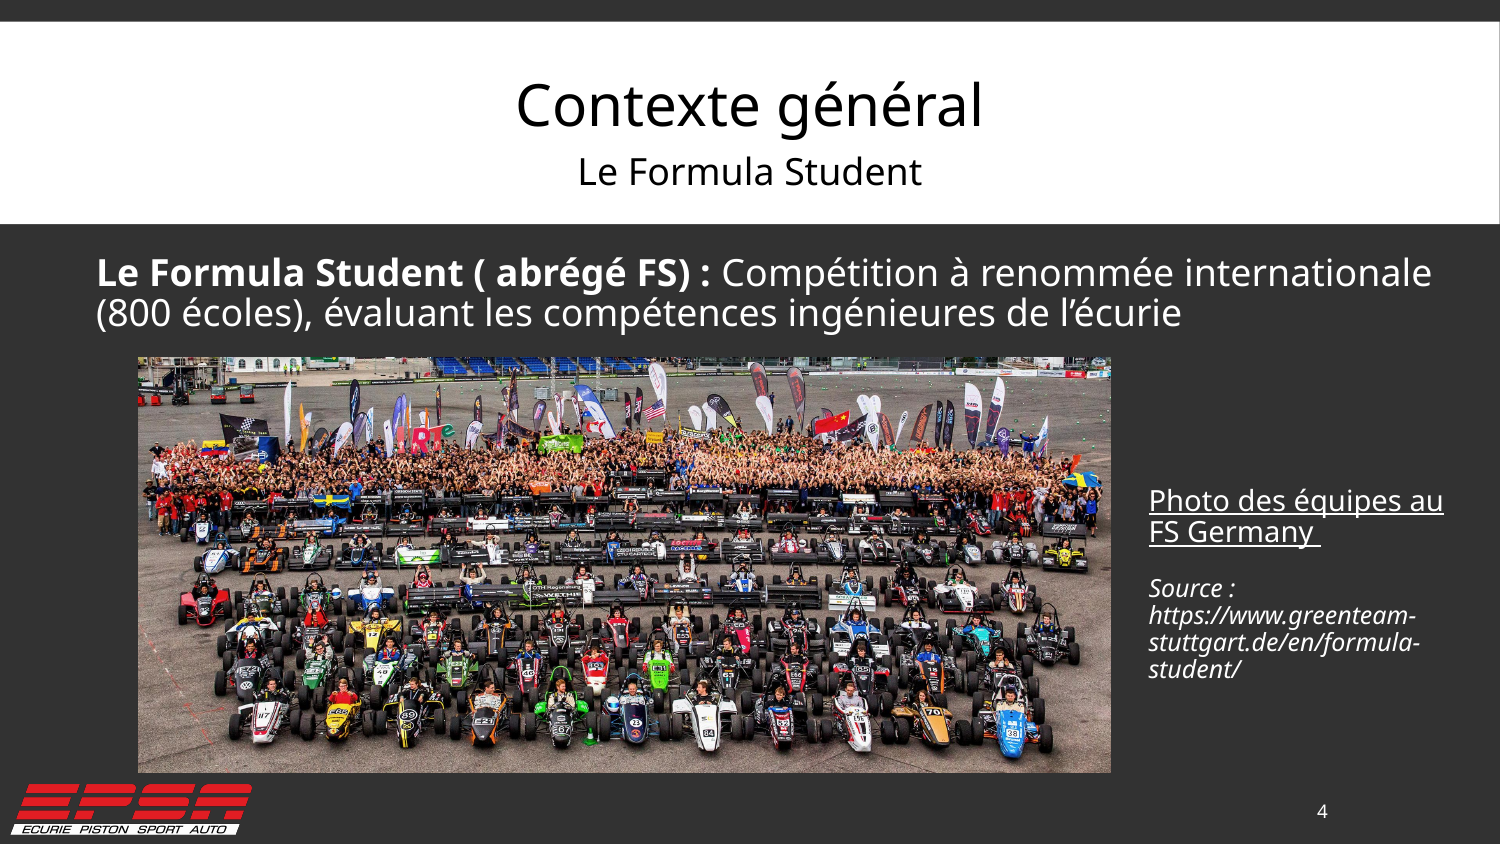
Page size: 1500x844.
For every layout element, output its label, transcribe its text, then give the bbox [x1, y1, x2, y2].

text_box Le Formula Student ( abrégé FS) : Compétition à renommée internationale (800 écoles), évaluant les compétences ingénieures de l’écurie [51, 238, 1449, 358]
text_box Contexte général [51, 52, 1449, 132]
slide_number 4 [1311, 790, 1428, 836]
picture [138, 357, 1112, 773]
text_box Photo des équipes au FS Germany Source : https://www.greenteam-stuttgart.de/en/formula-student/ [1133, 471, 1467, 622]
picture [10, 784, 252, 835]
text_box Le Formula Student [51, 132, 1449, 227]
